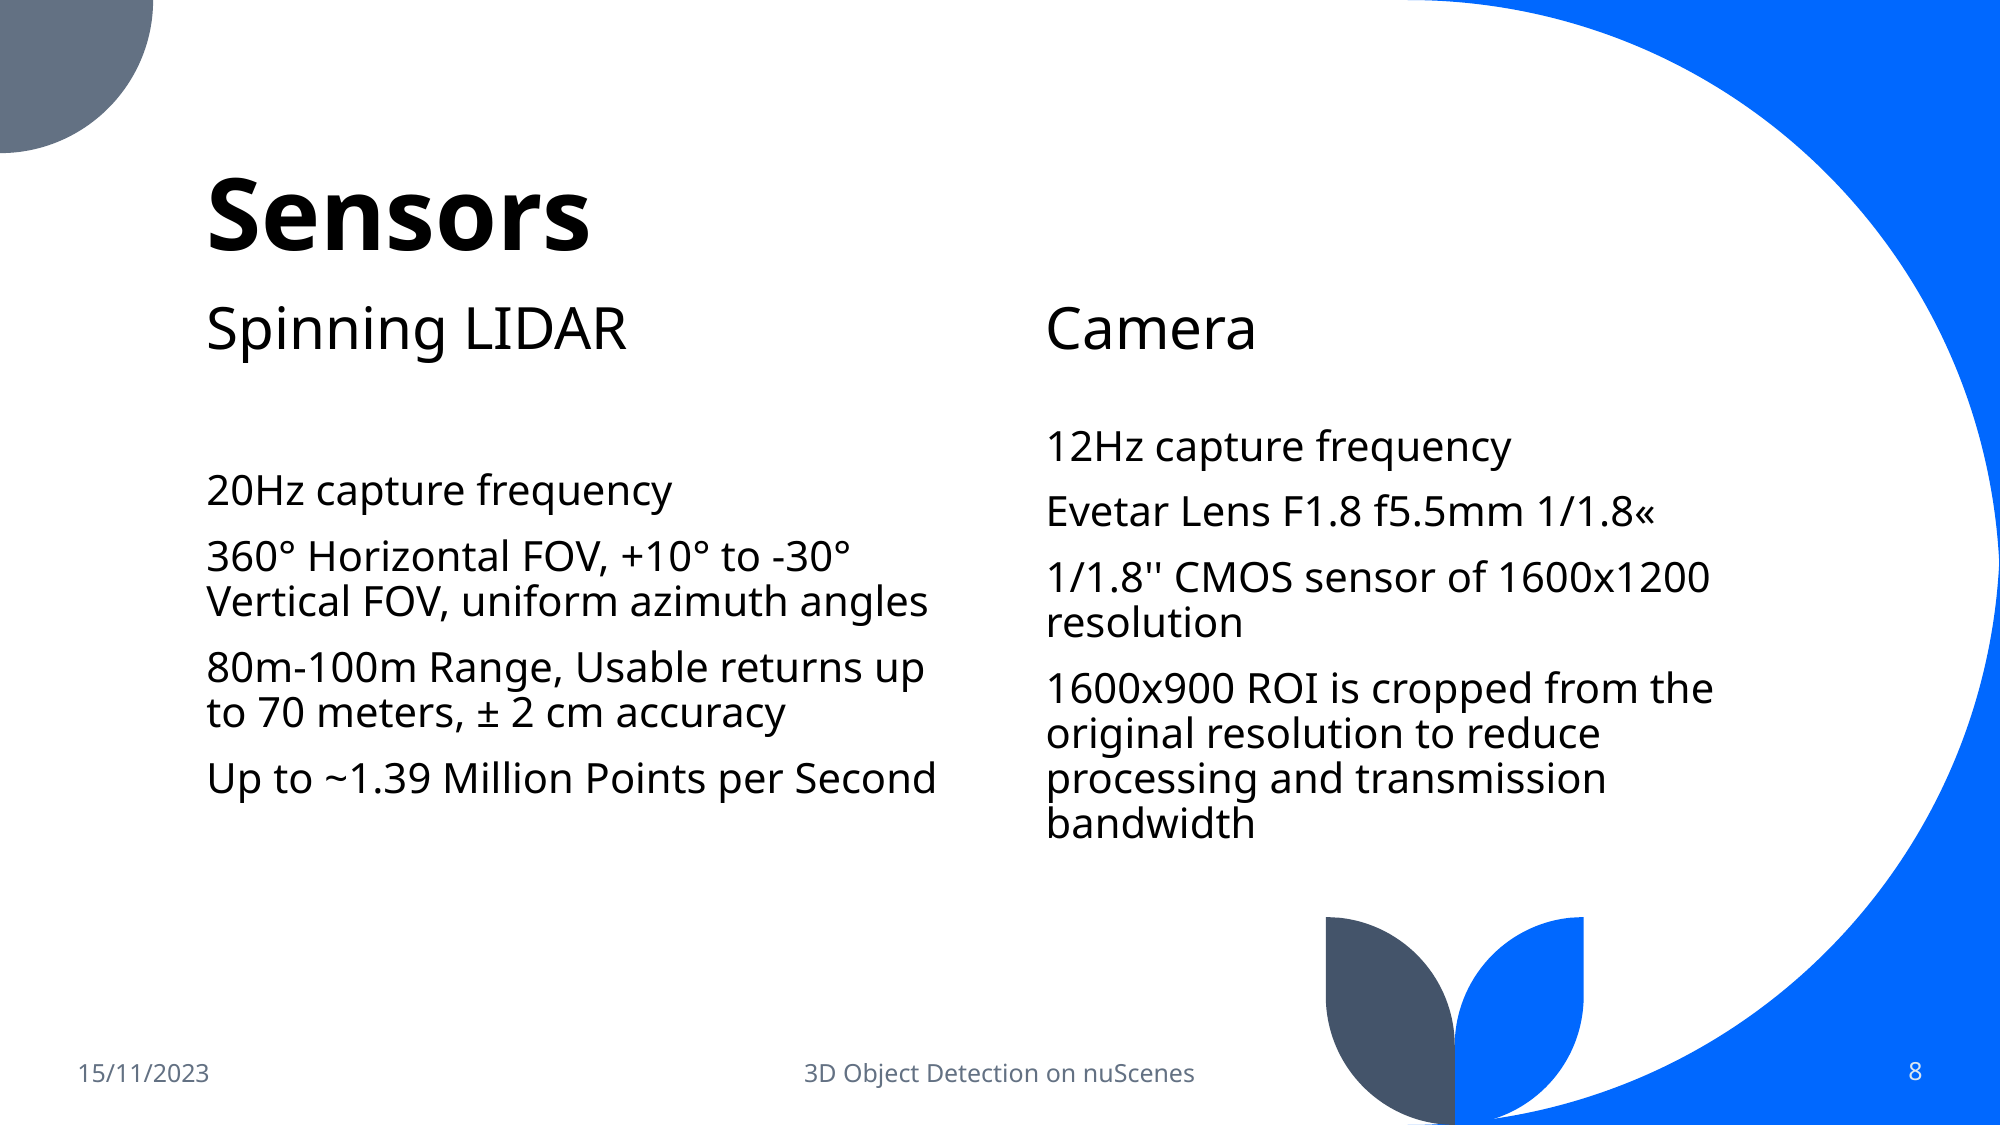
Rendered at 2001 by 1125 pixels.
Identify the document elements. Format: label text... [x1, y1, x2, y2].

title Sensors [191, 22, 1796, 280]
list 12Hz capture frequency Evetar Lens F1.8 f5.5mm 1/1.8« 1/1.8'' CMOS sensor of 1600x1200 resolution 1600x900 ROI is cropped from the original resolution to reduce processing and transmission bandwidth [1030, 387, 1796, 886]
slide_number 8 [1665, 1042, 1938, 1103]
list 20Hz capture frequency 360° Horizontal FOV, +10° to -30° Vertical FOV, uniform azimuth angles 80m-100m Range, Usable returns up to 70 meters, ± 2 cm accuracy Up to ~1.39 Million Points per Second [191, 387, 957, 886]
list Spinning LIDAR [191, 291, 957, 369]
footer 3D Object Detection on nuScenes [662, 1042, 1338, 1103]
list Camera [1030, 291, 1796, 369]
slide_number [62, 1042, 513, 1103]
